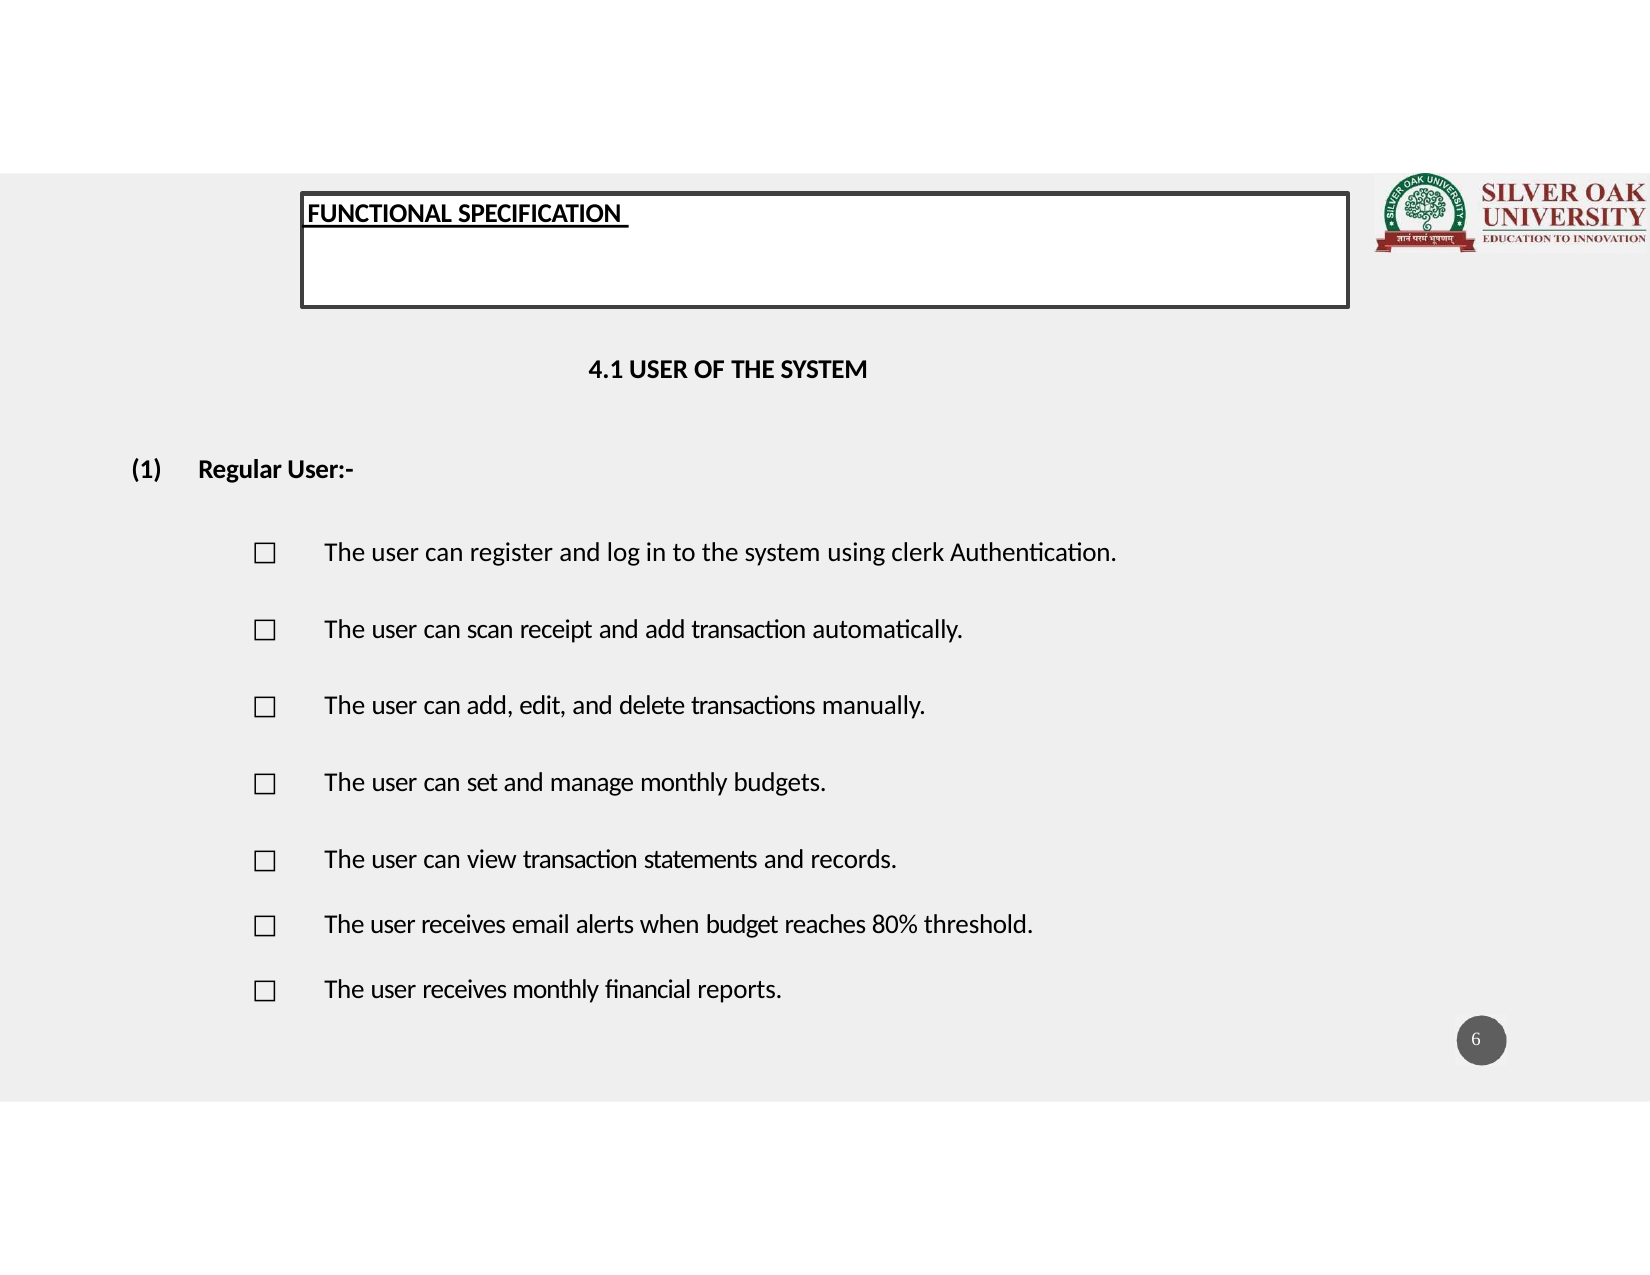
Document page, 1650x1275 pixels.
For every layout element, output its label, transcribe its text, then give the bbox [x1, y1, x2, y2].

text_box Regular User:- The user can register and log in to the system using clerk Authentication. The user can scan receipt and add transaction automatically. The user can add, edit, and delete transactions manually. The user can set and manage monthly budgets. The user can view transaction statements and records. The user receives email alerts when budget reaches 80% threshold. The user receives monthly financial reports. [129, 448, 1130, 1005]
text_box 4.1 USER OF THE SYSTEM [586, 349, 873, 384]
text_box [299, 191, 1351, 310]
picture [1374, 173, 1647, 253]
picture [1454, 1013, 1507, 1066]
